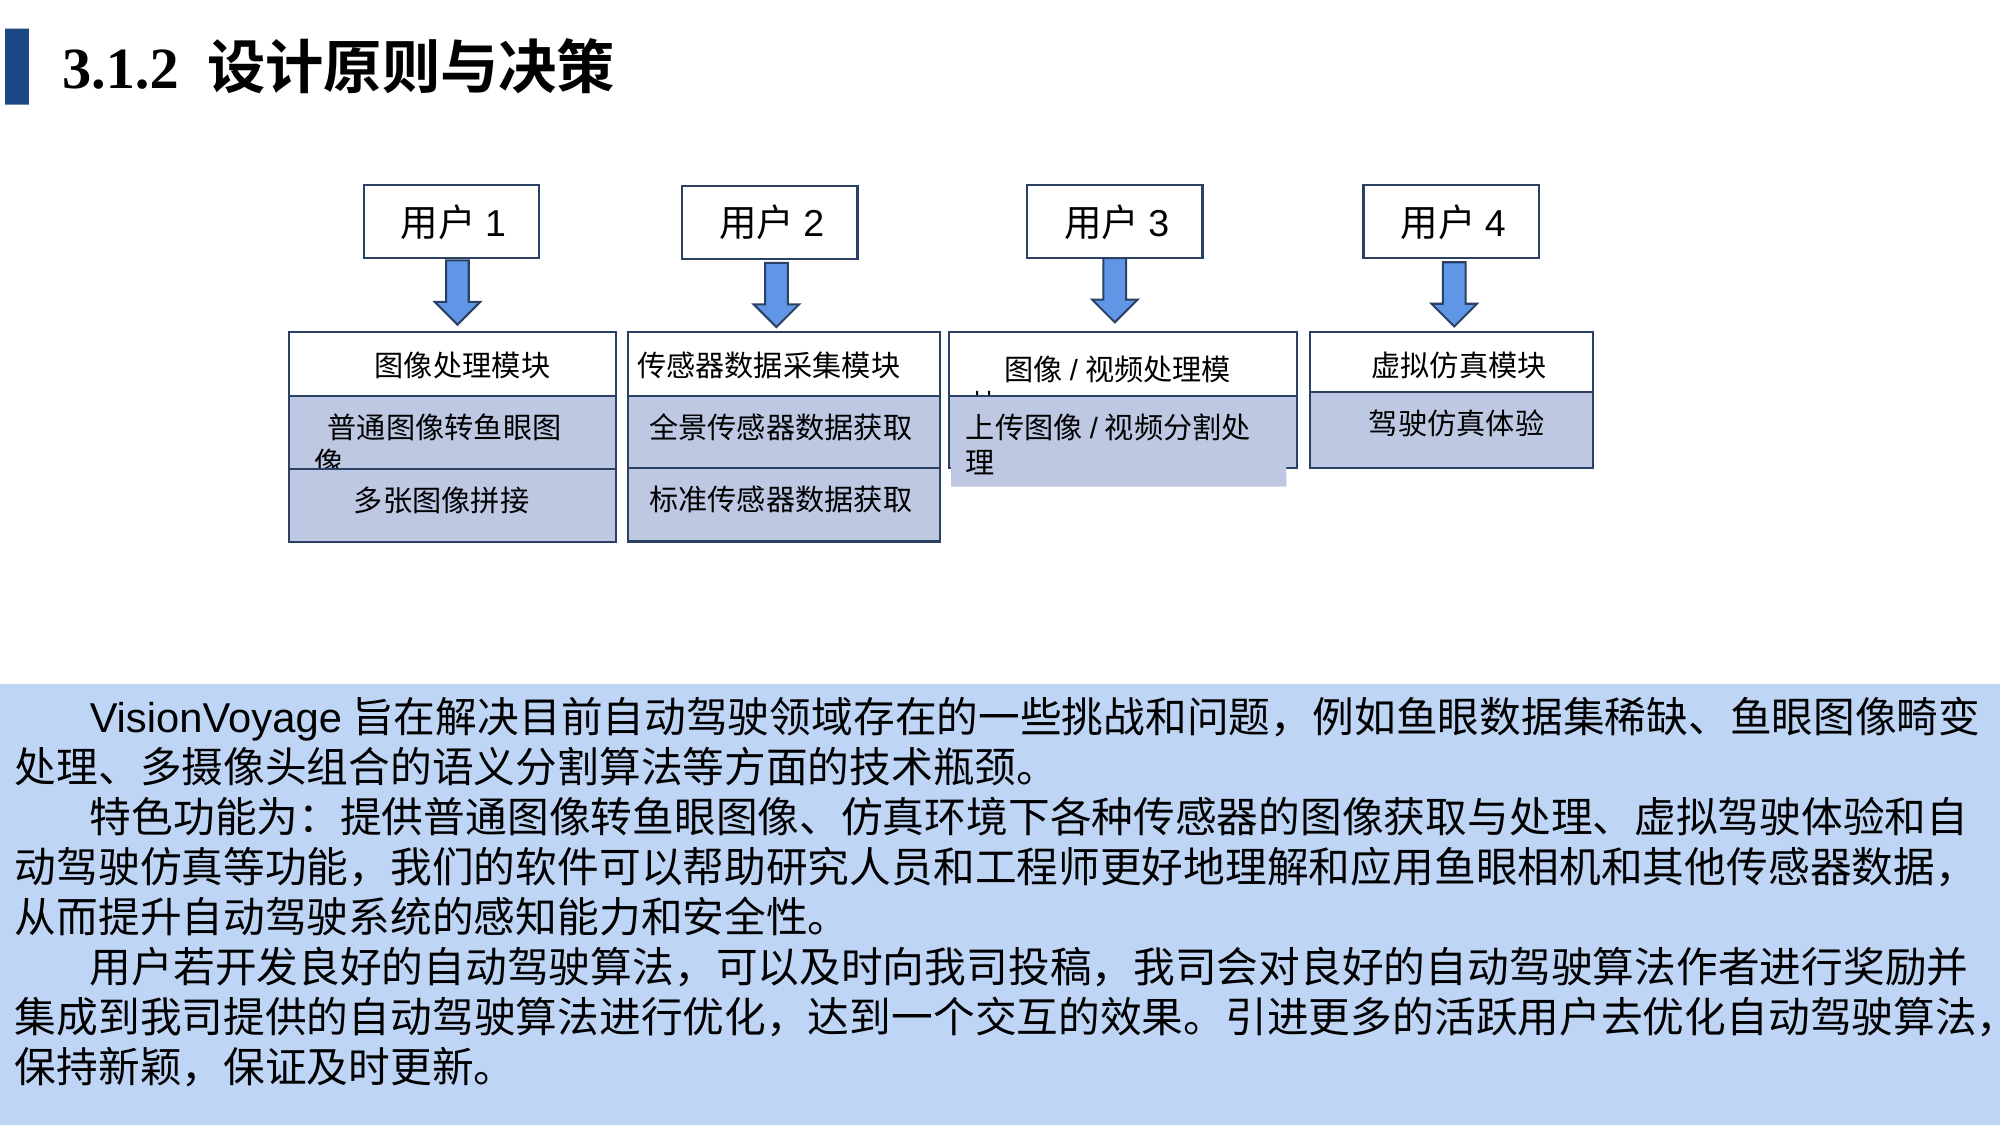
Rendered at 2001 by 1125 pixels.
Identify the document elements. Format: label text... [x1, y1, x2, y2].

text_box VisionVoyage旨在解决目前自动驾驶领域存在的一些挑战和问题，例如鱼眼数据集稀缺、鱼眼图像畸变处理、多摄像头组合的语义分割算法等方面的技术瓶颈。 特色功能为：提供普通图像转鱼眼图像、仿真环境下各种传感器的图像获取与处理、虚拟驾驶体验和自动驾驶仿真等功能，我们的软件可以帮助研究人员和工程师更好地理解和应用鱼眼相机和其他传感器数据，从而提升自动驾驶系统的感知能力和安全性。 用户若开发良好的自动驾驶算法，可以及时向我司投稿，我司会对良好的自动驾驶算法作者进行奖励并集成到我司提供的自动驾驶算法进行优化，达到一个交互的效果。引进更多的活跃用户去优化自动驾驶算法，保持新颖，保证及时更新。 [0, 683, 2000, 1125]
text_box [257, 185, 1593, 543]
text_box 3.1.2 设计原则与决策 [47, 22, 1244, 108]
text_box [5, 28, 29, 105]
